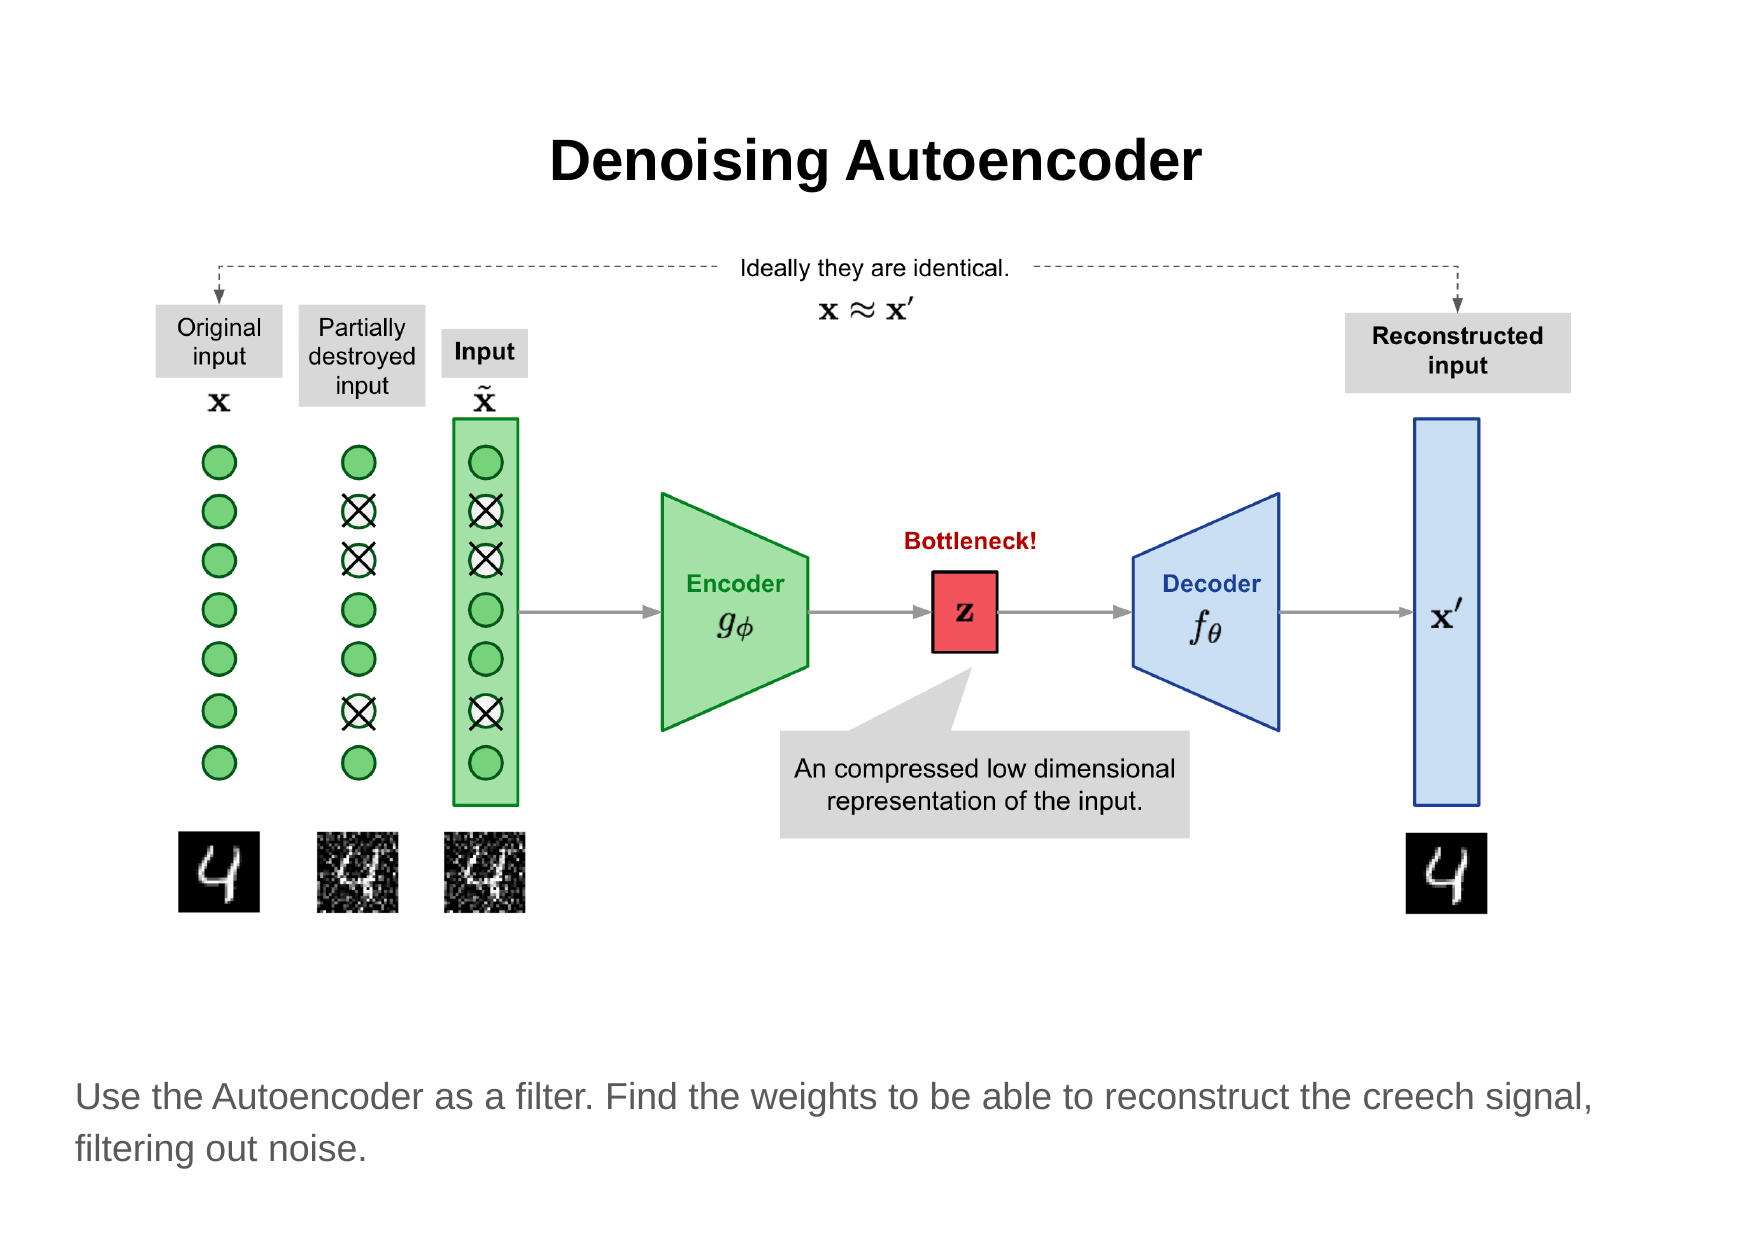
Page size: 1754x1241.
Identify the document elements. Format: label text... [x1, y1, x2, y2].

list Use the Autoencoder as a filter. Find the weights to be able to reconstruct the creech signal, filtering out noise. [59, 1050, 1695, 1168]
picture [137, 245, 1585, 934]
title Denoising Autoencoder [59, 107, 1695, 246]
